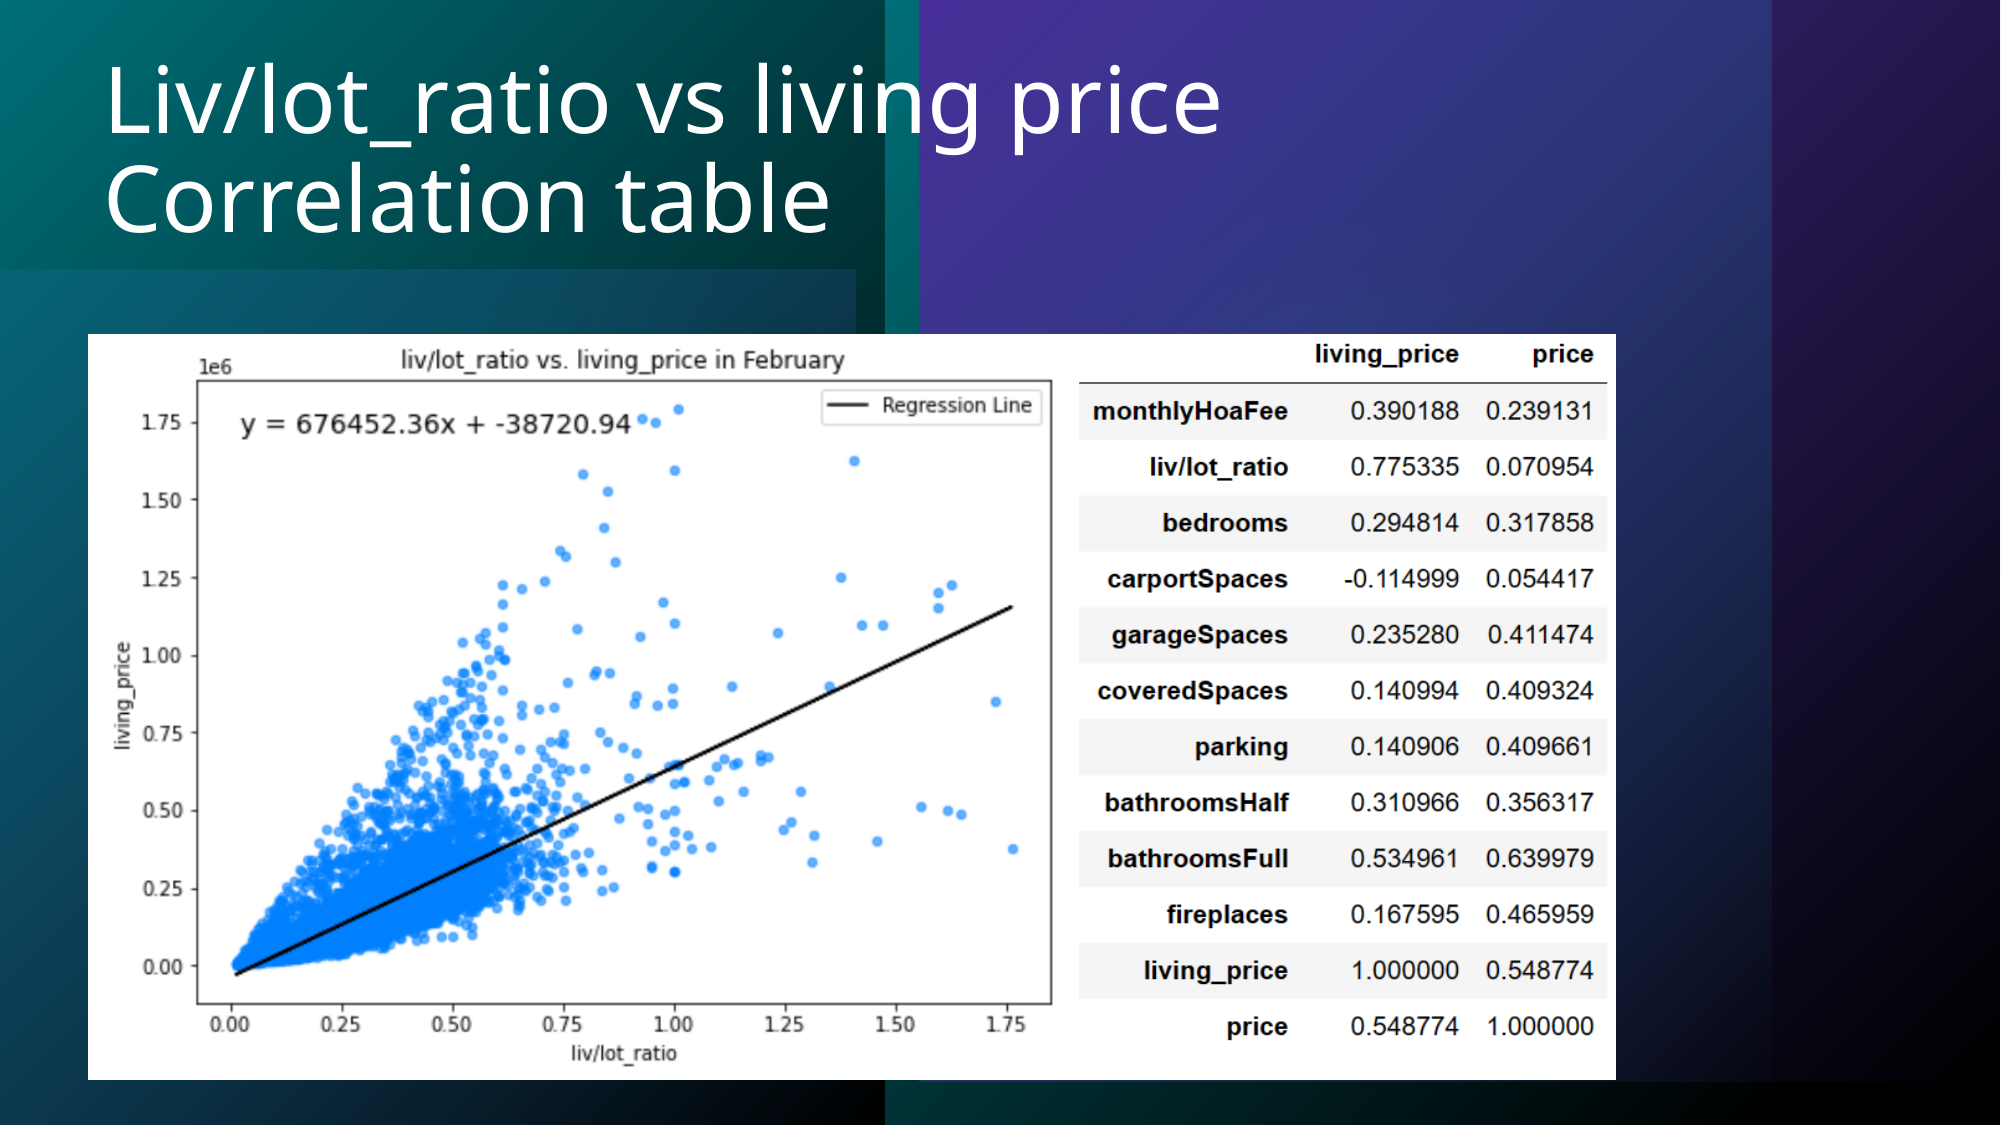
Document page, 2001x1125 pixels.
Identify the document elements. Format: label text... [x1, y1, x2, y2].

picture [88, 334, 1616, 1080]
title Liv/lot_ratio vs living price Correlation table [88, 45, 1910, 262]
